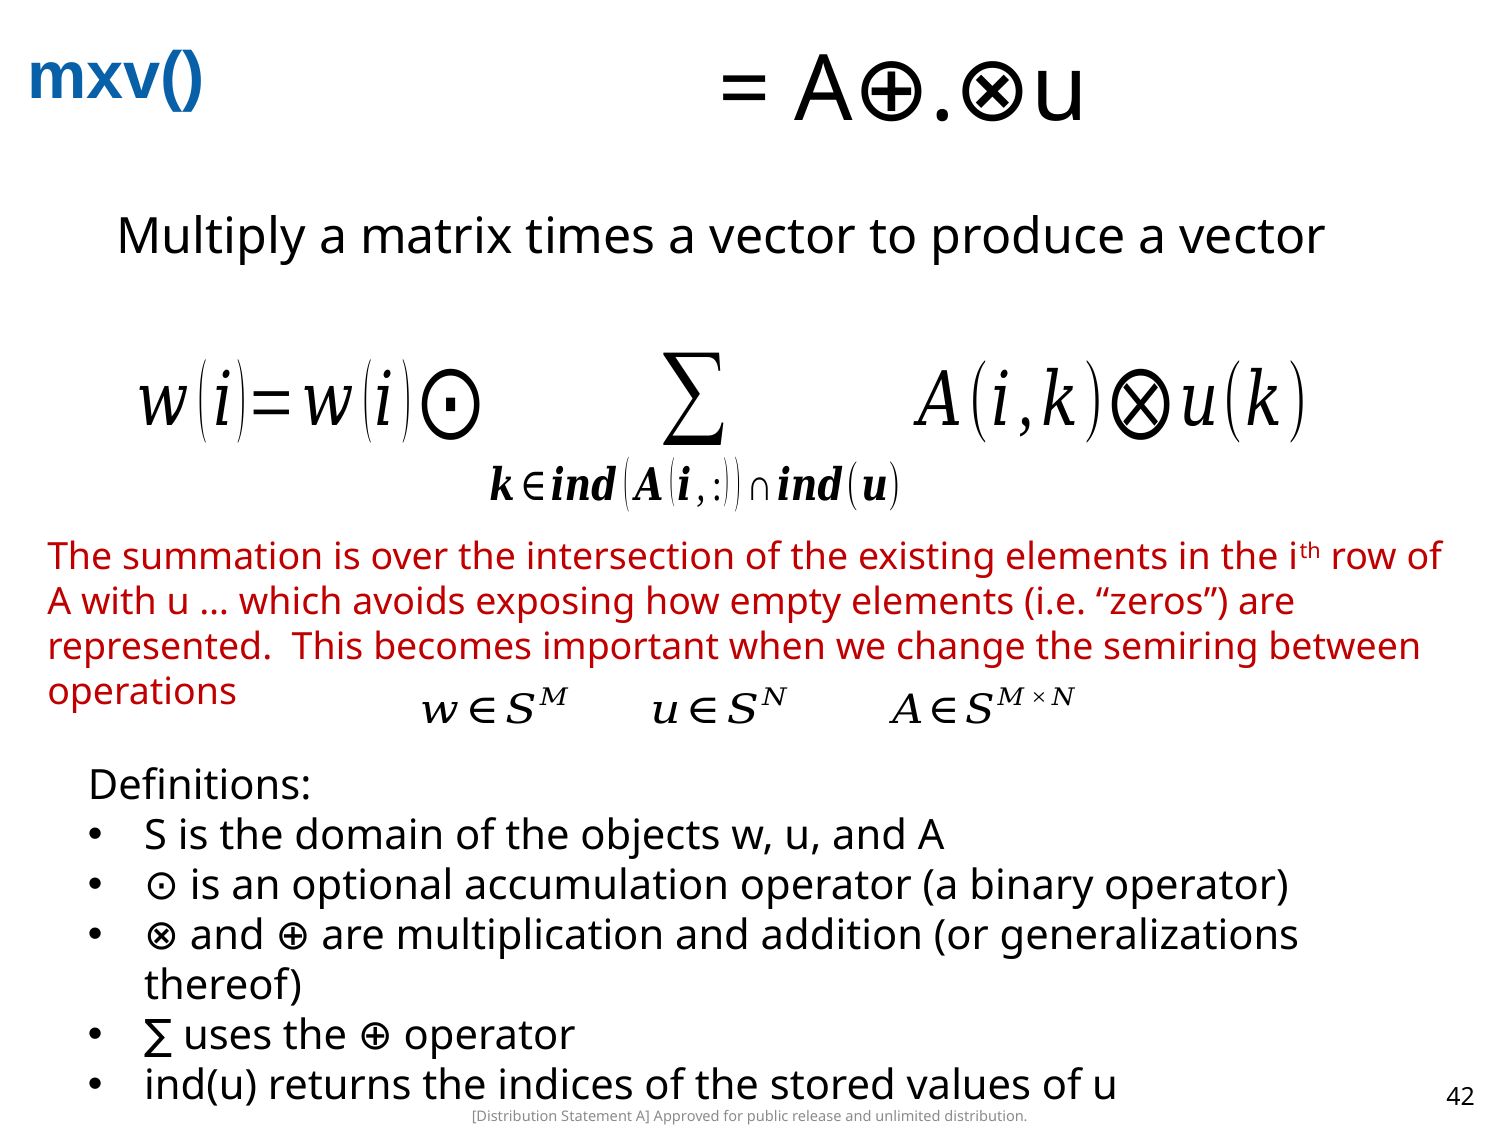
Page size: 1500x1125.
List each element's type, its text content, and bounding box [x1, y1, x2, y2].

text_box Definitions: S is the domain of the objects w, u, and A ⊙ is an optional accumulation operator (a binary operator) ⊗ and ⊕ are multiplication and addition (or generalizations thereof) ∑ uses the ⊕ operator ind(u) returns the indices of the stored values of u [73, 750, 1427, 1125]
slide_number 42 [1431, 1072, 1500, 1123]
text_box Multiply a matrix times a vector to produce a vector [44, 195, 1399, 271]
text_box The summation is over the intersection of the existing elements in the ith row of A with u … which avoids exposing how empty elements (i.e. “zeros”) are represented. This becomes important when we change the semiring between operations [32, 524, 1462, 720]
title mxv() [27, 31, 480, 178]
